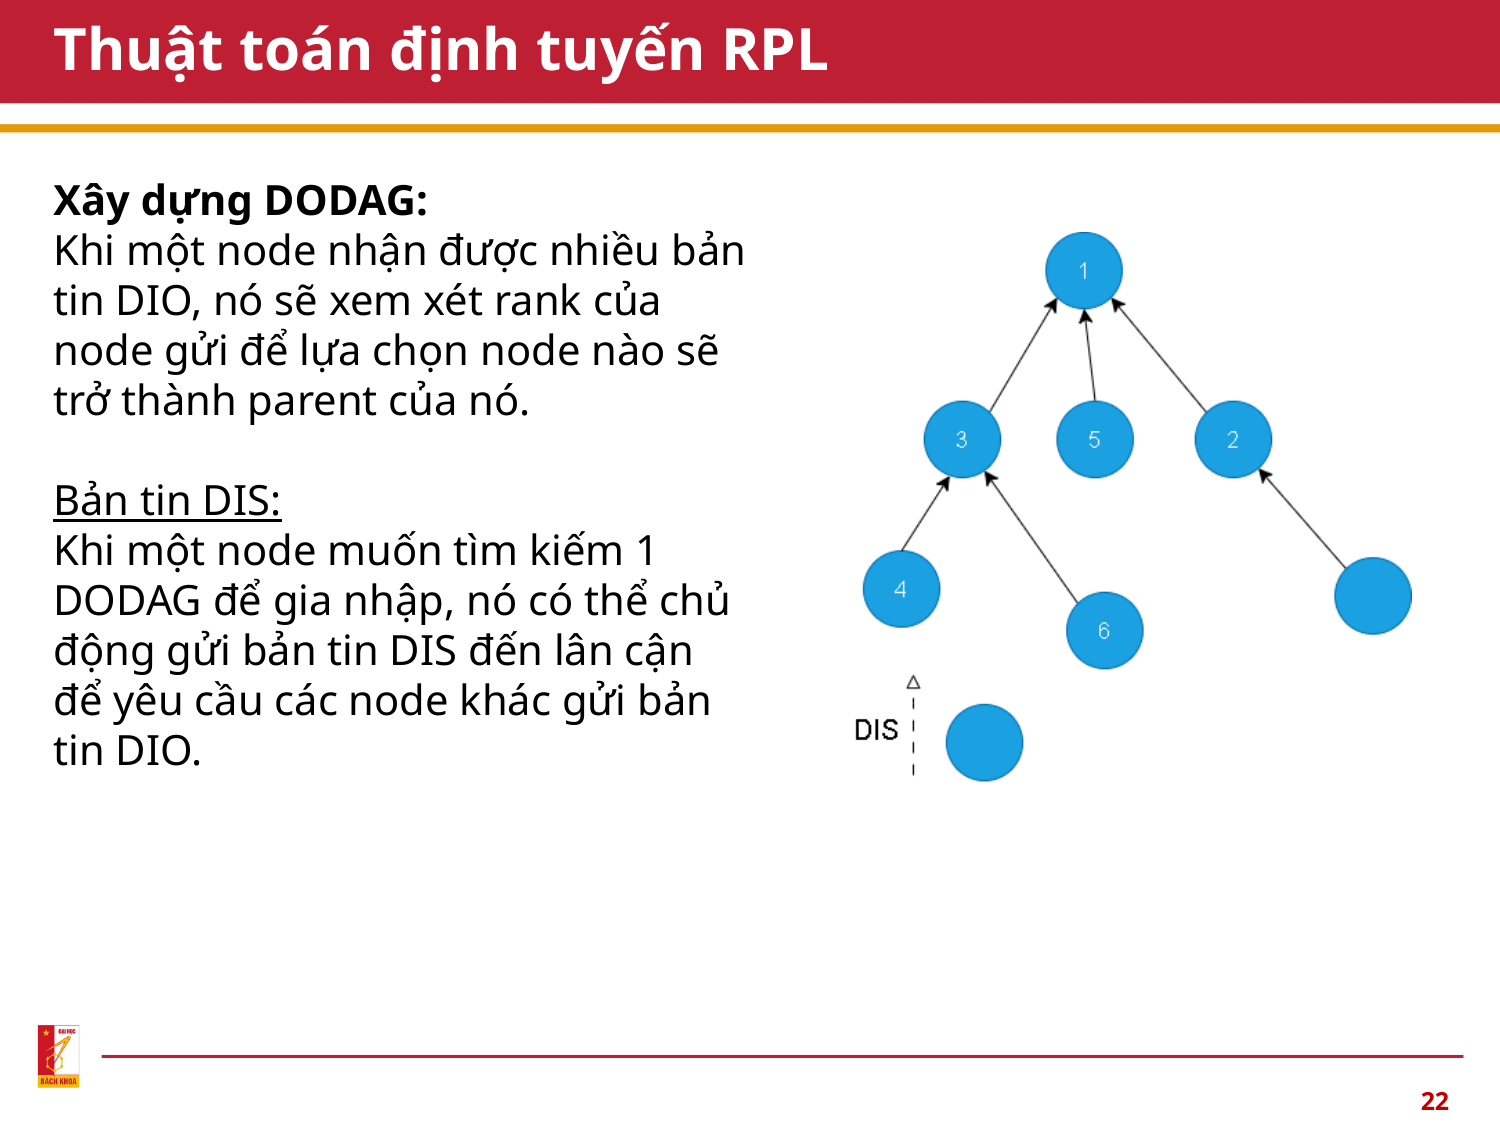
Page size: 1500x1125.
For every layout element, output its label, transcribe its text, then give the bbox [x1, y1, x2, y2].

slide_number 22 [1126, 1078, 1464, 1125]
title Thuật toán định tuyến RPL [38, 12, 1462, 87]
text_box Xây dựng DODAG: Khi một node nhận được nhiều bản tin DIO, nó sẽ xem xét rank của node gửi để lựa chọn node nào sẽ trở thành parent của nó. Bản tin DIS: Khi một node muốn tìm kiếm 1 DODAG để gia nhập, nó có thể chủ động gửi bản tin DIS đến lân cận để yêu cầu các node khác gửi bản tin DIO. [38, 166, 768, 782]
picture [0, 0, 1500, 1125]
